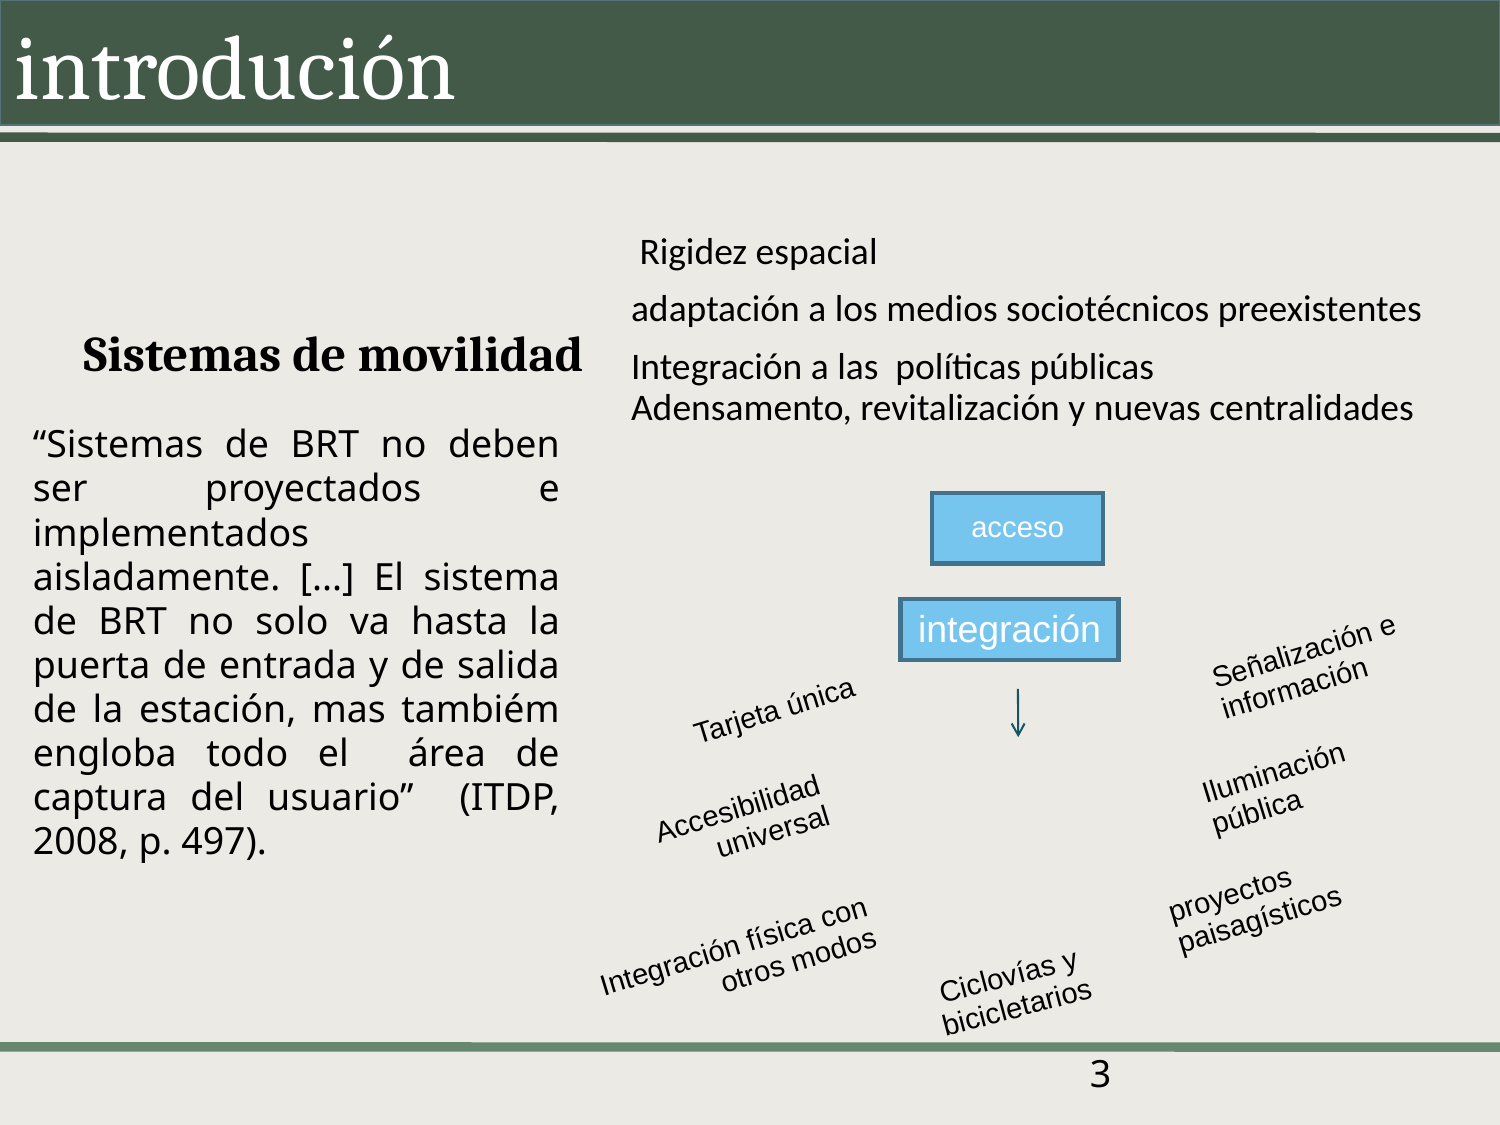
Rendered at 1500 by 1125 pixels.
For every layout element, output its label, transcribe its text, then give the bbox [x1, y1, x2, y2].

text_box Sistemas de movilidad [68, 314, 599, 390]
text_box Accesibilidad universal [566, 756, 850, 913]
text_box 3 [1074, 1042, 1425, 1047]
text_box proyectos paisagísticos [1148, 815, 1432, 972]
text_box Señalización e información [1191, 581, 1476, 738]
text_box introdución [0, 0, 1500, 126]
text_box Tarjeta única [601, 659, 875, 785]
text_box integración [900, 598, 1119, 661]
text_box Rigidez espacial adaptación a los medios sociotécnicos preexistentes Integración a las políticas públicas Adensamento, revitalización y nuevas centralidades [616, 219, 1500, 451]
text_box acceso [932, 492, 1104, 564]
text_box Ciclovías y bicicletarios [871, 917, 1155, 1066]
text_box “Sistemas de BRT no deben ser proyectados e implementados aisladamente. [...] El sistema de BRT no solo va hasta la puerta de entrada y de salida de la estación, mas tambiém engloba todo el área de captura del usuario” (ITDP, 2008, p. 497). [18, 565, 575, 932]
text_box Integración física con otros modos [566, 878, 897, 1050]
text_box 3 [1074, 1048, 1425, 1103]
text_box Iluminación pública [1181, 716, 1398, 853]
